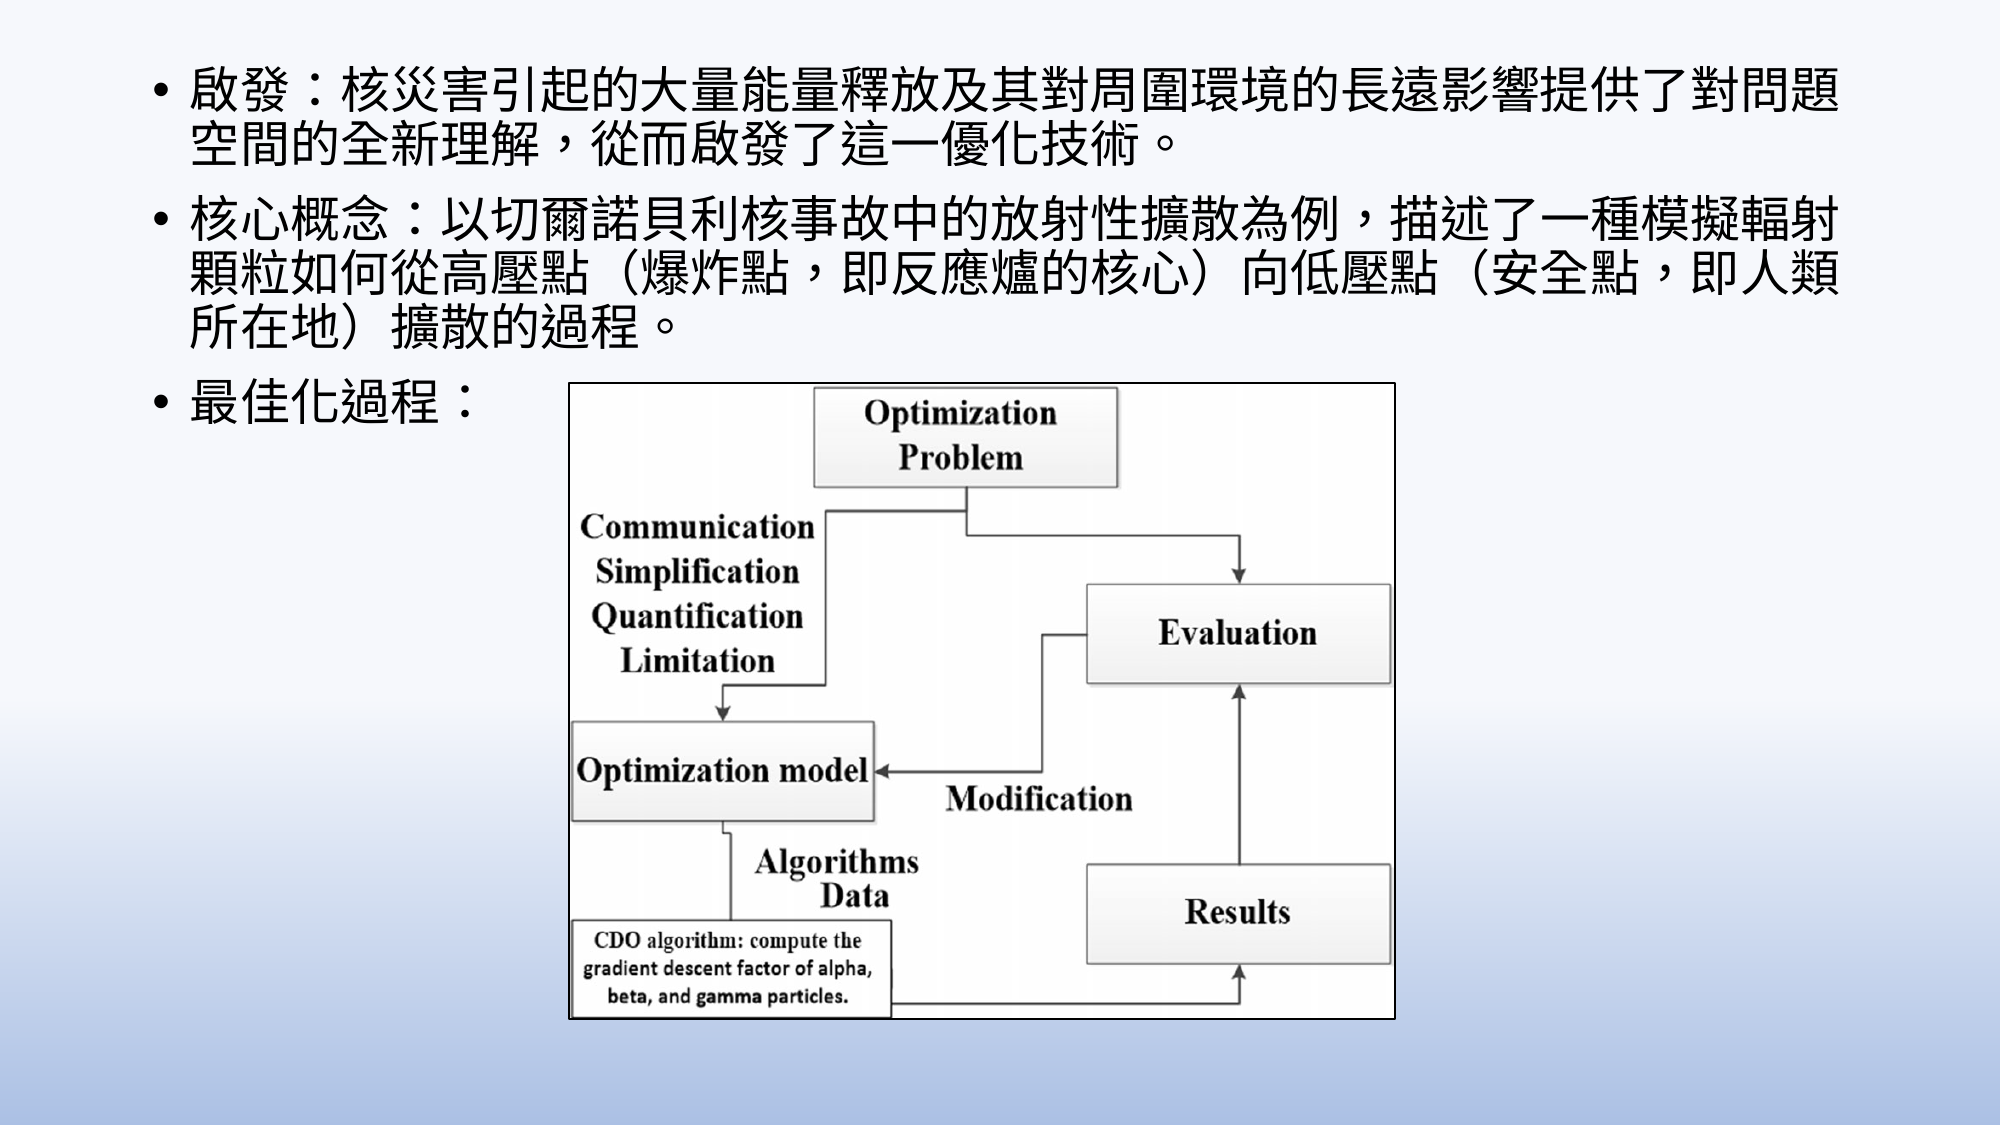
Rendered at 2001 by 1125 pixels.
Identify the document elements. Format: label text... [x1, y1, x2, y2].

picture [569, 384, 1395, 1018]
list 啟發：核災害引起的大量能量釋放及其對周圍環境的長遠影響提供了對問題空間的全新理解，從而啟發了這一優化技術。 核心概念：以切爾諾貝利核事故中的放射性擴散為例，描述了一種模擬輻射顆粒如何從高壓點（爆炸點，即反應爐的核心）向低壓點（安全點，即人類所在地）擴散的過程。 最佳化過程： [137, 58, 1863, 772]
